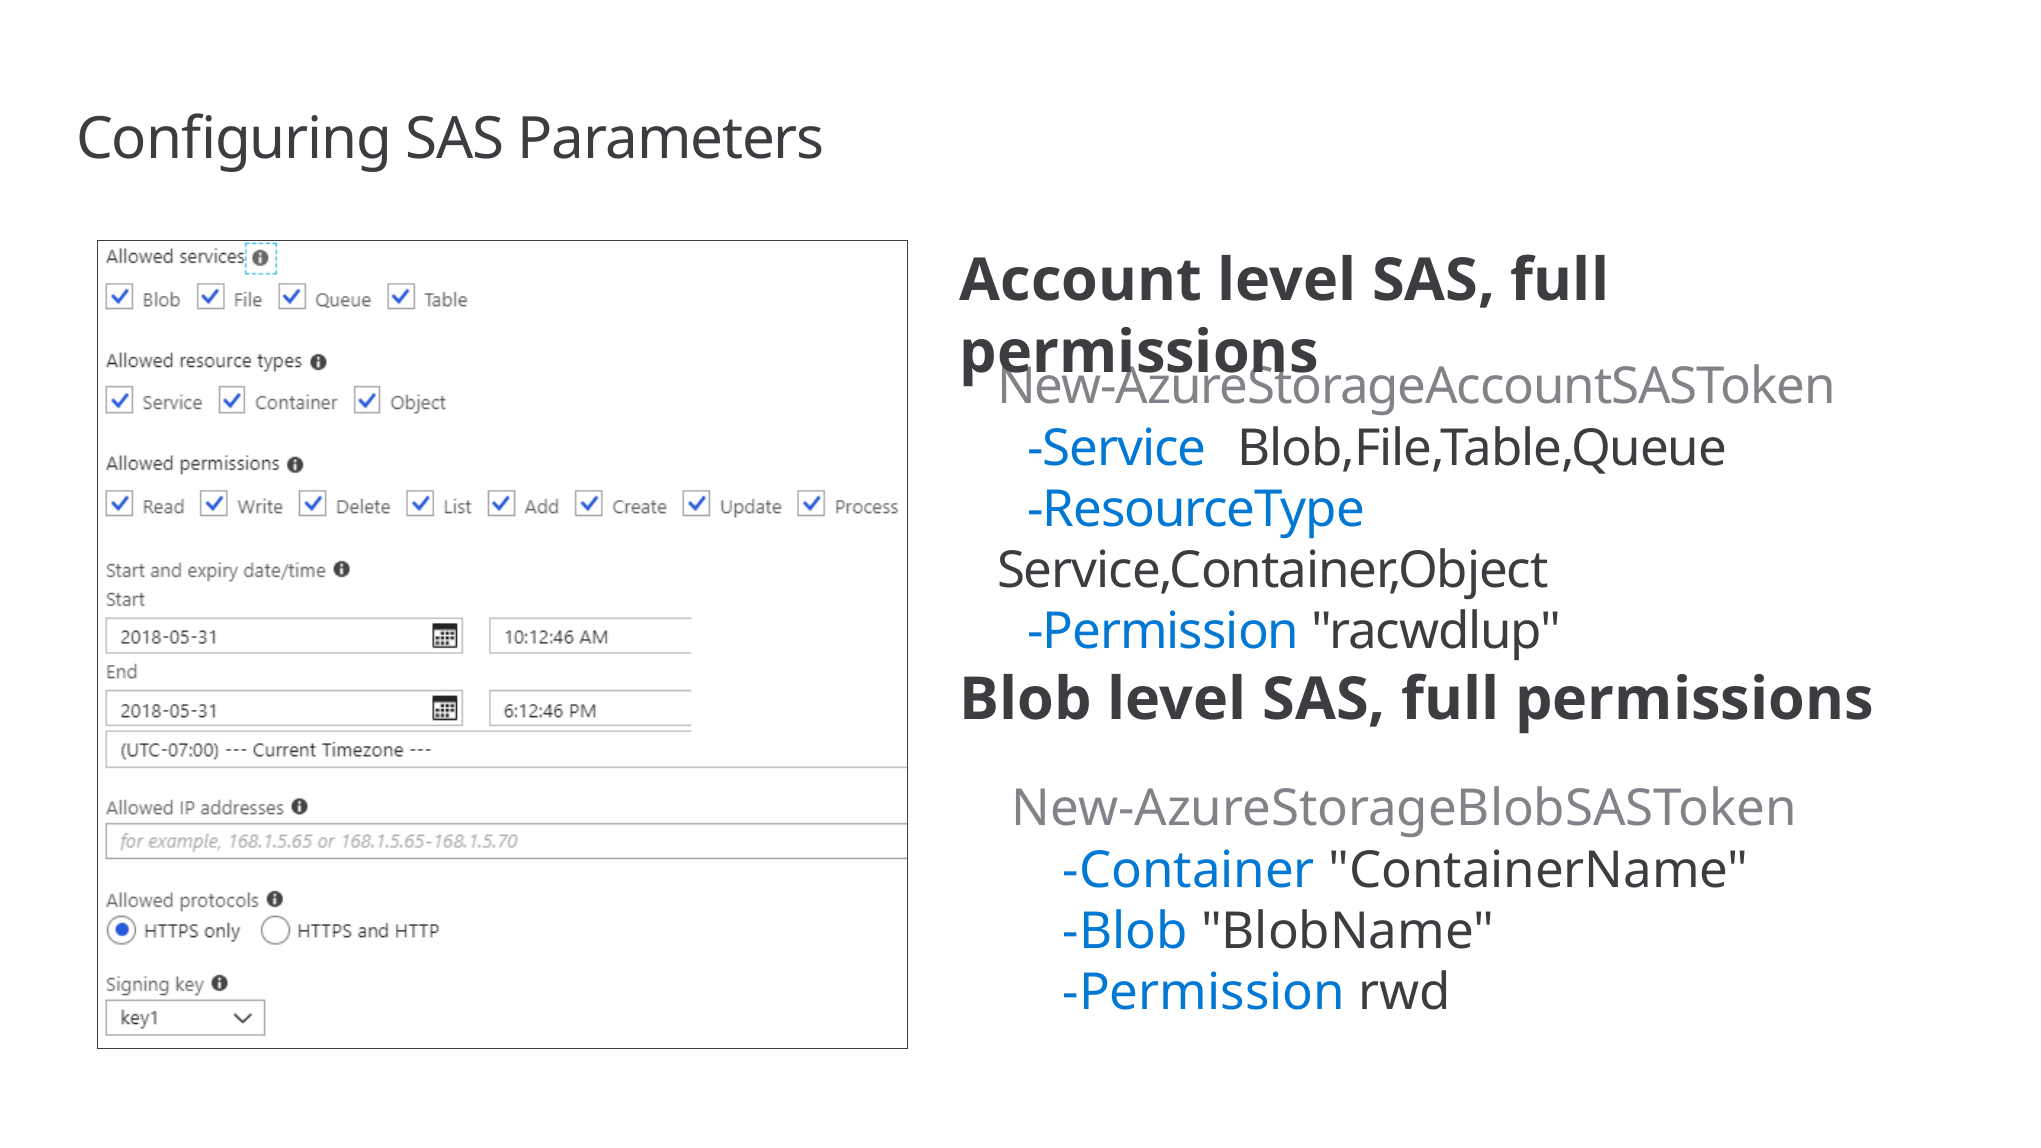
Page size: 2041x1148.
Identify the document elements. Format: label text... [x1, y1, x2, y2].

text_box Blob level SAS, full permissions [959, 660, 1926, 732]
list New-AzureStorageAccountSASToken -Service Blob,File,Table,Queue -ResourceType Service,Container,Object -Permission "racwdlup" [997, 337, 1949, 623]
text_box Account level SAS, full permissions [959, 241, 1926, 384]
title Configuring SAS Parameters [76, 93, 1969, 230]
picture [97, 239, 908, 1050]
text_box New-AzureStorageBlobSASToken -Container "ContainerName" -Blob "BlobName" -Permission rwd [996, 767, 2017, 1027]
